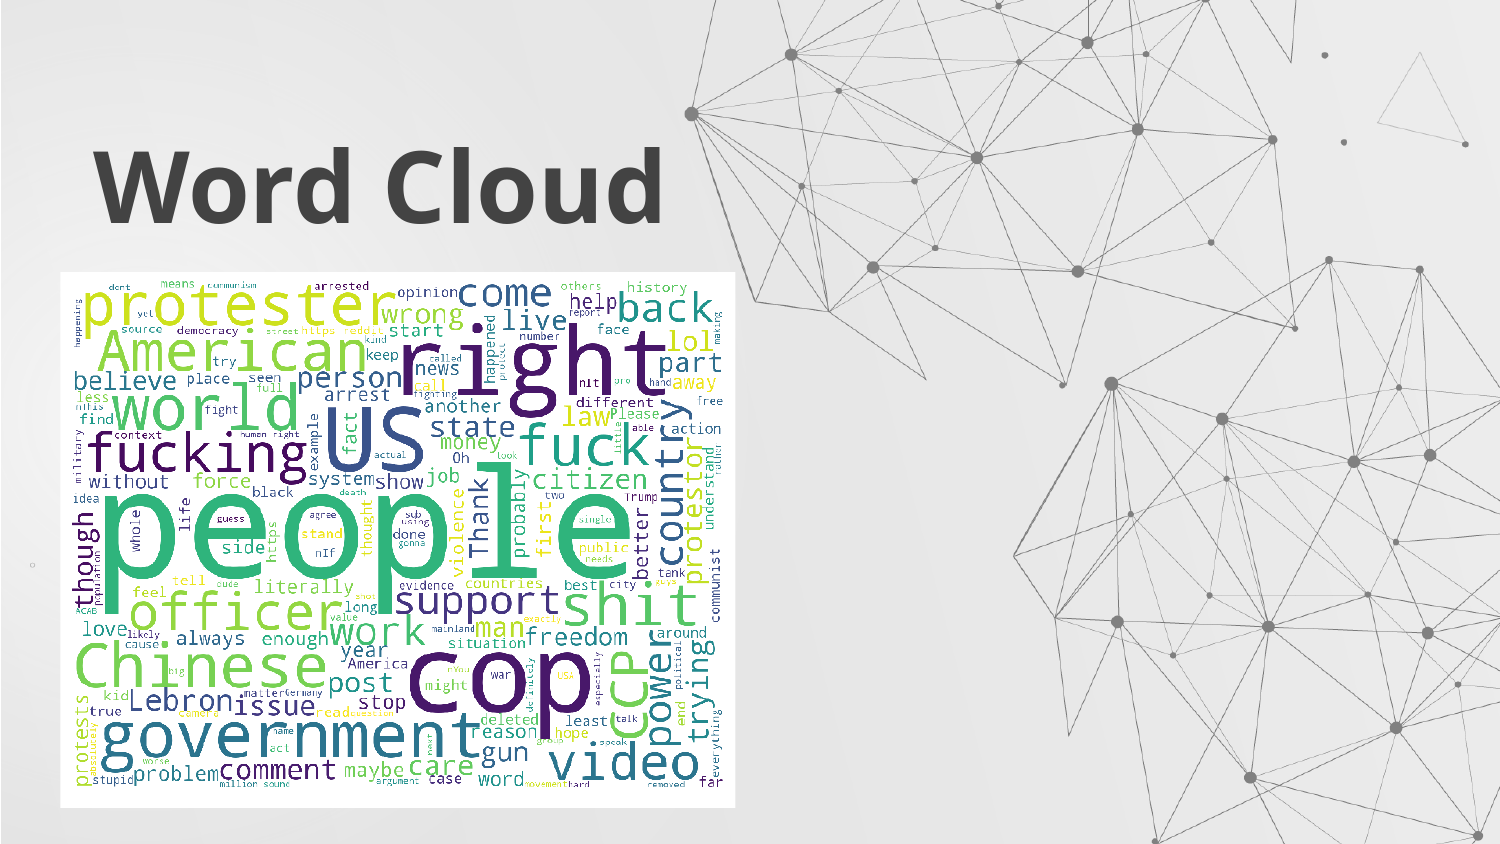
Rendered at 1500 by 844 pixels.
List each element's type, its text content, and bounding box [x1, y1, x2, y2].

title Word Cloud [78, 122, 1137, 246]
picture [0, 0, 1500, 844]
